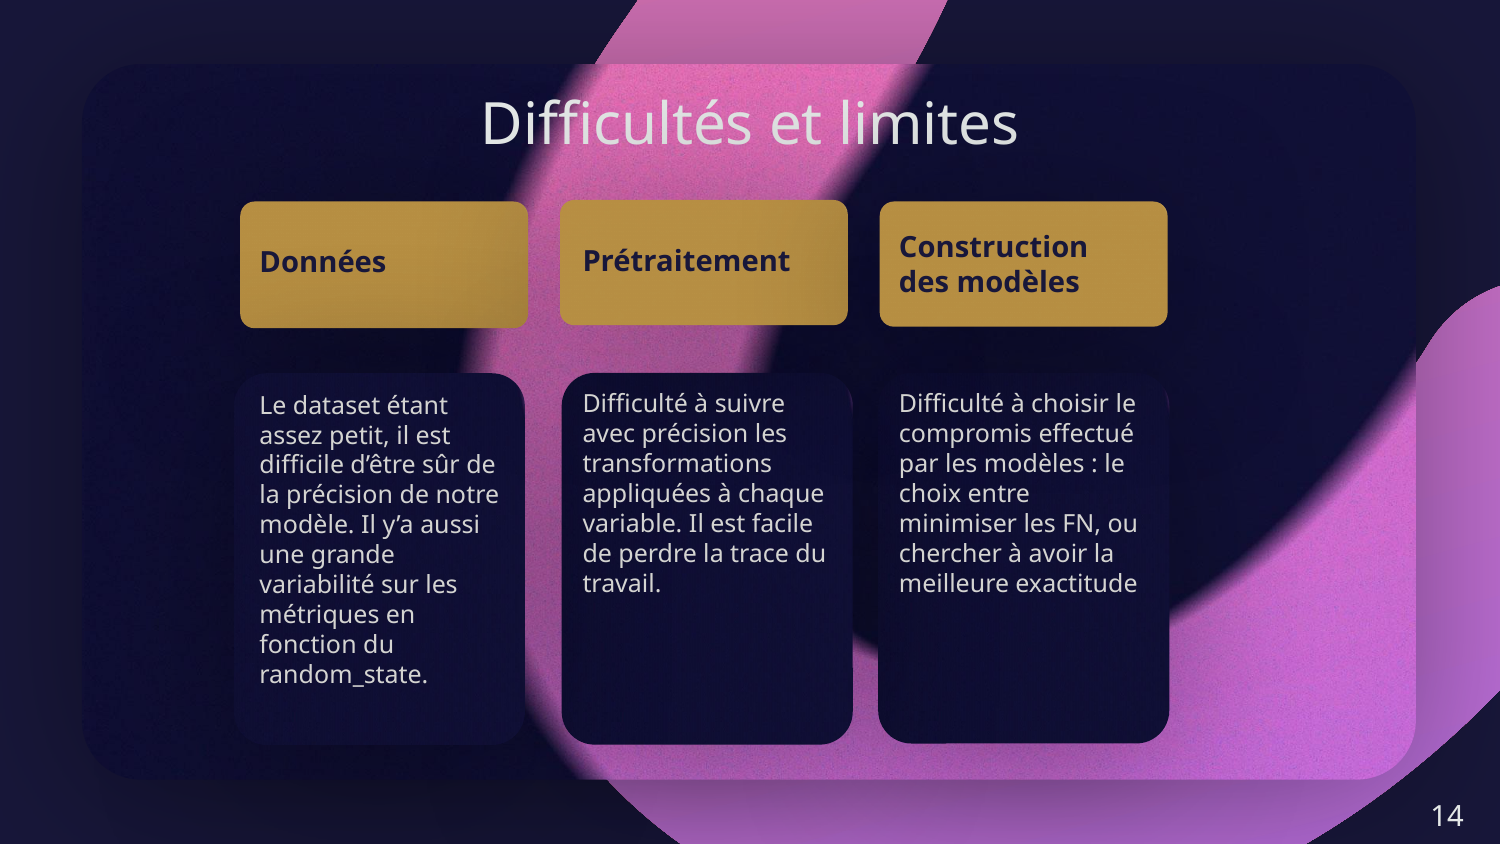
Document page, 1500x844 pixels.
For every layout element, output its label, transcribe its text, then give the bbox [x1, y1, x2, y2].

picture [81, 64, 1416, 780]
text_box 14 [1394, 781, 1500, 844]
title Difficultés et limites [118, 87, 1382, 167]
